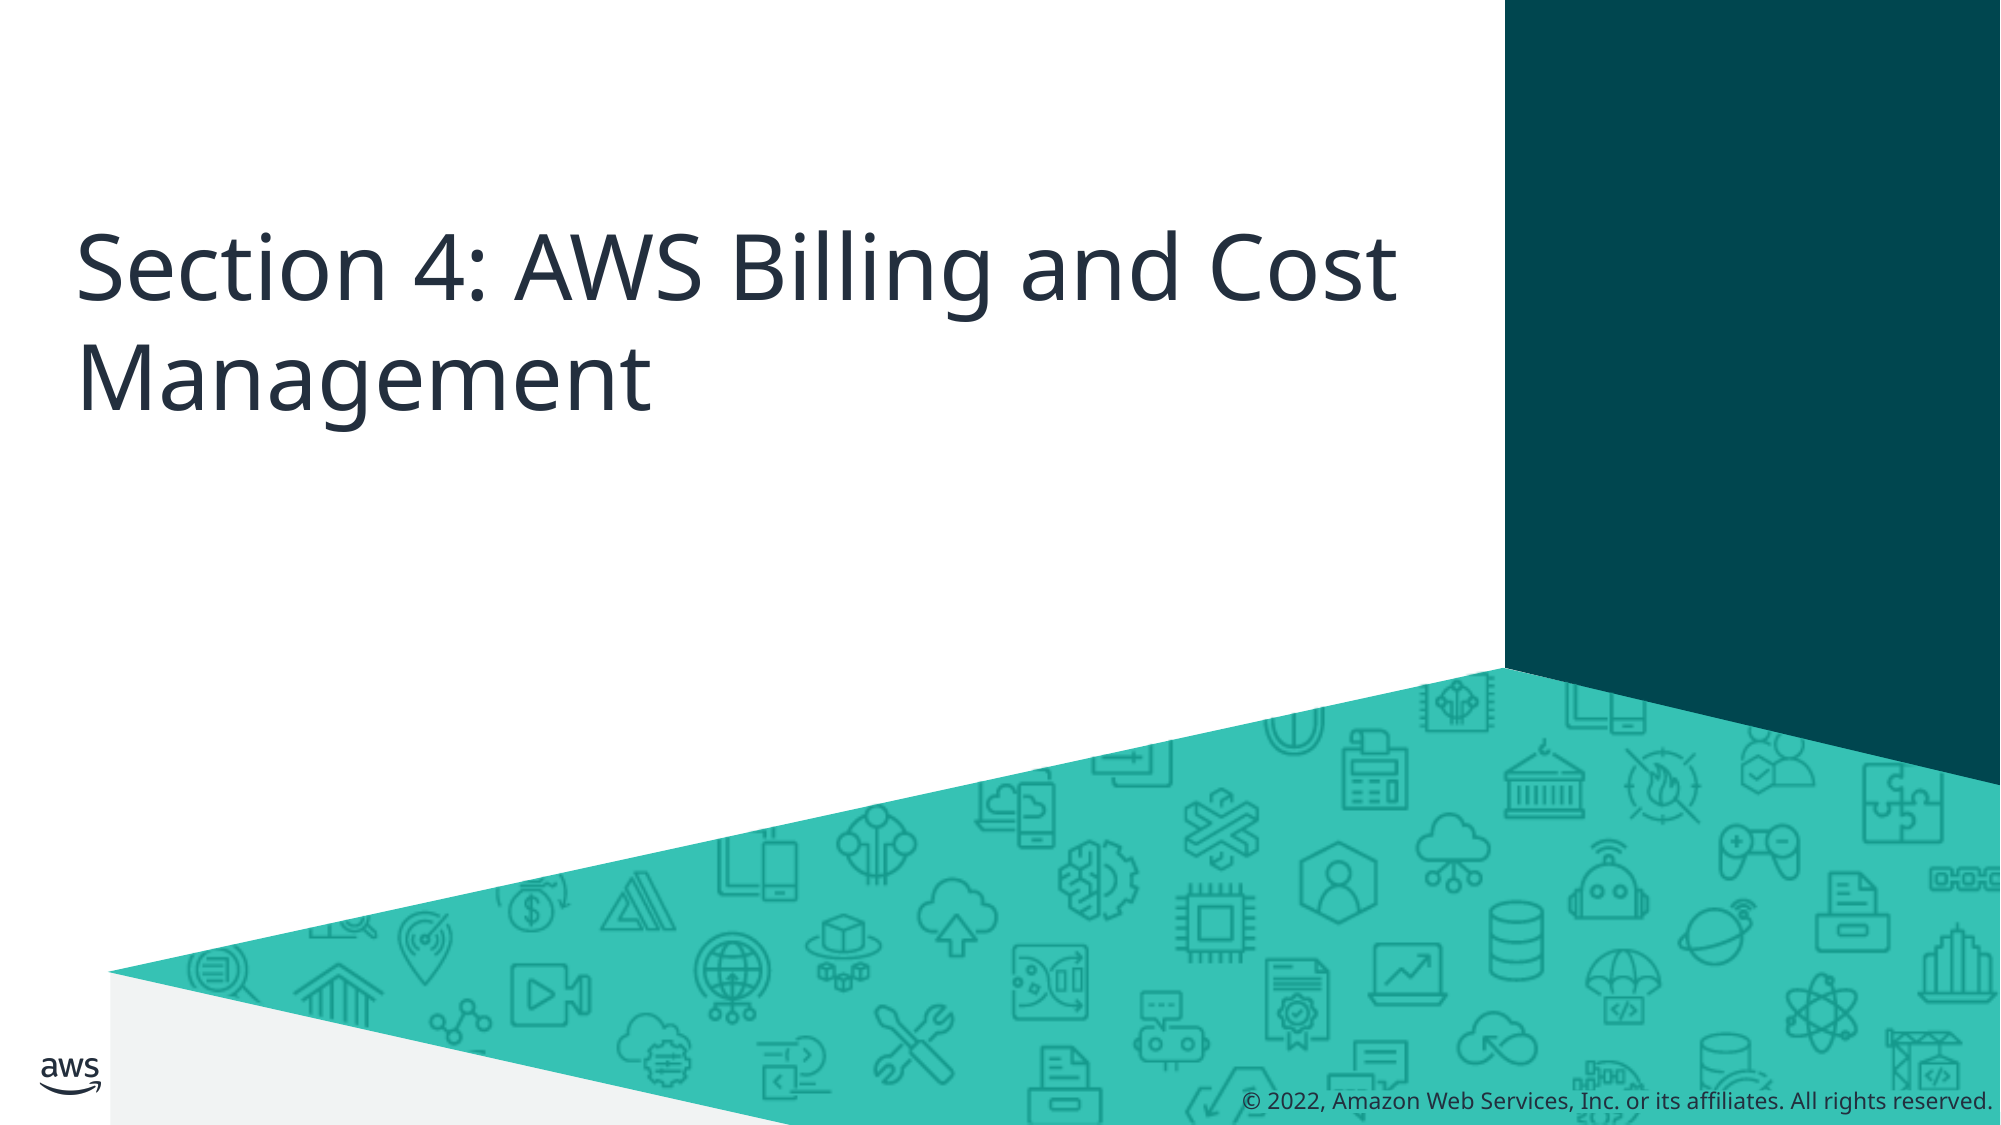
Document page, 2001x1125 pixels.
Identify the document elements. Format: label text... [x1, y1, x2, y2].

title Section 4: AWS Billing and Cost Management [60, 60, 1499, 437]
picture [39, 1058, 101, 1095]
